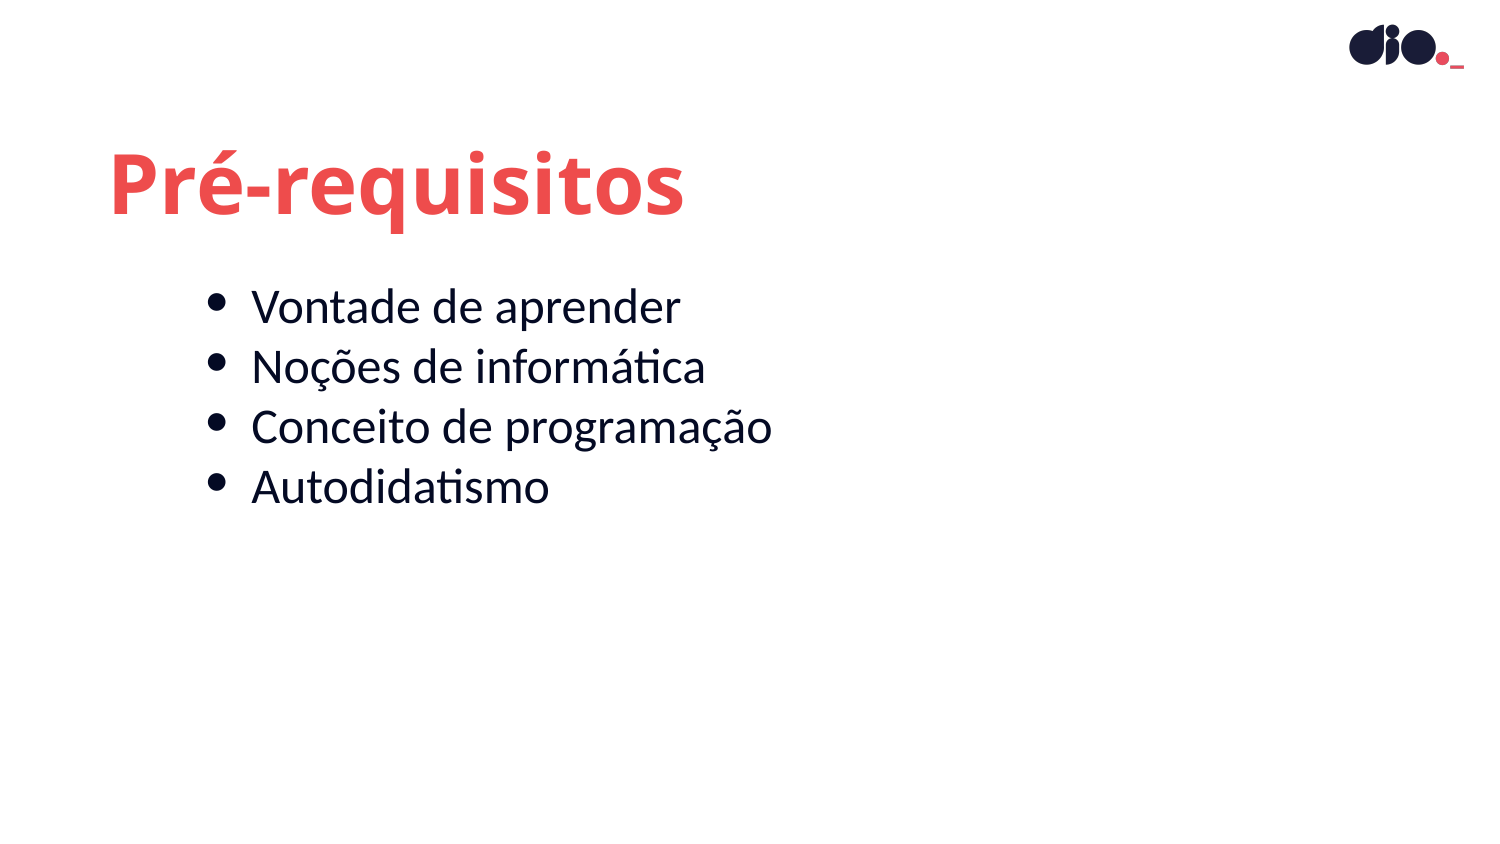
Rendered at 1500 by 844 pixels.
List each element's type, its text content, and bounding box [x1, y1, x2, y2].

text_box Pré-requisitos [92, 104, 1309, 243]
text_box Vontade de aprender Noções de informática Conceito de programação Autodidatismo [176, 48, 1347, 800]
picture [1334, 15, 1474, 78]
